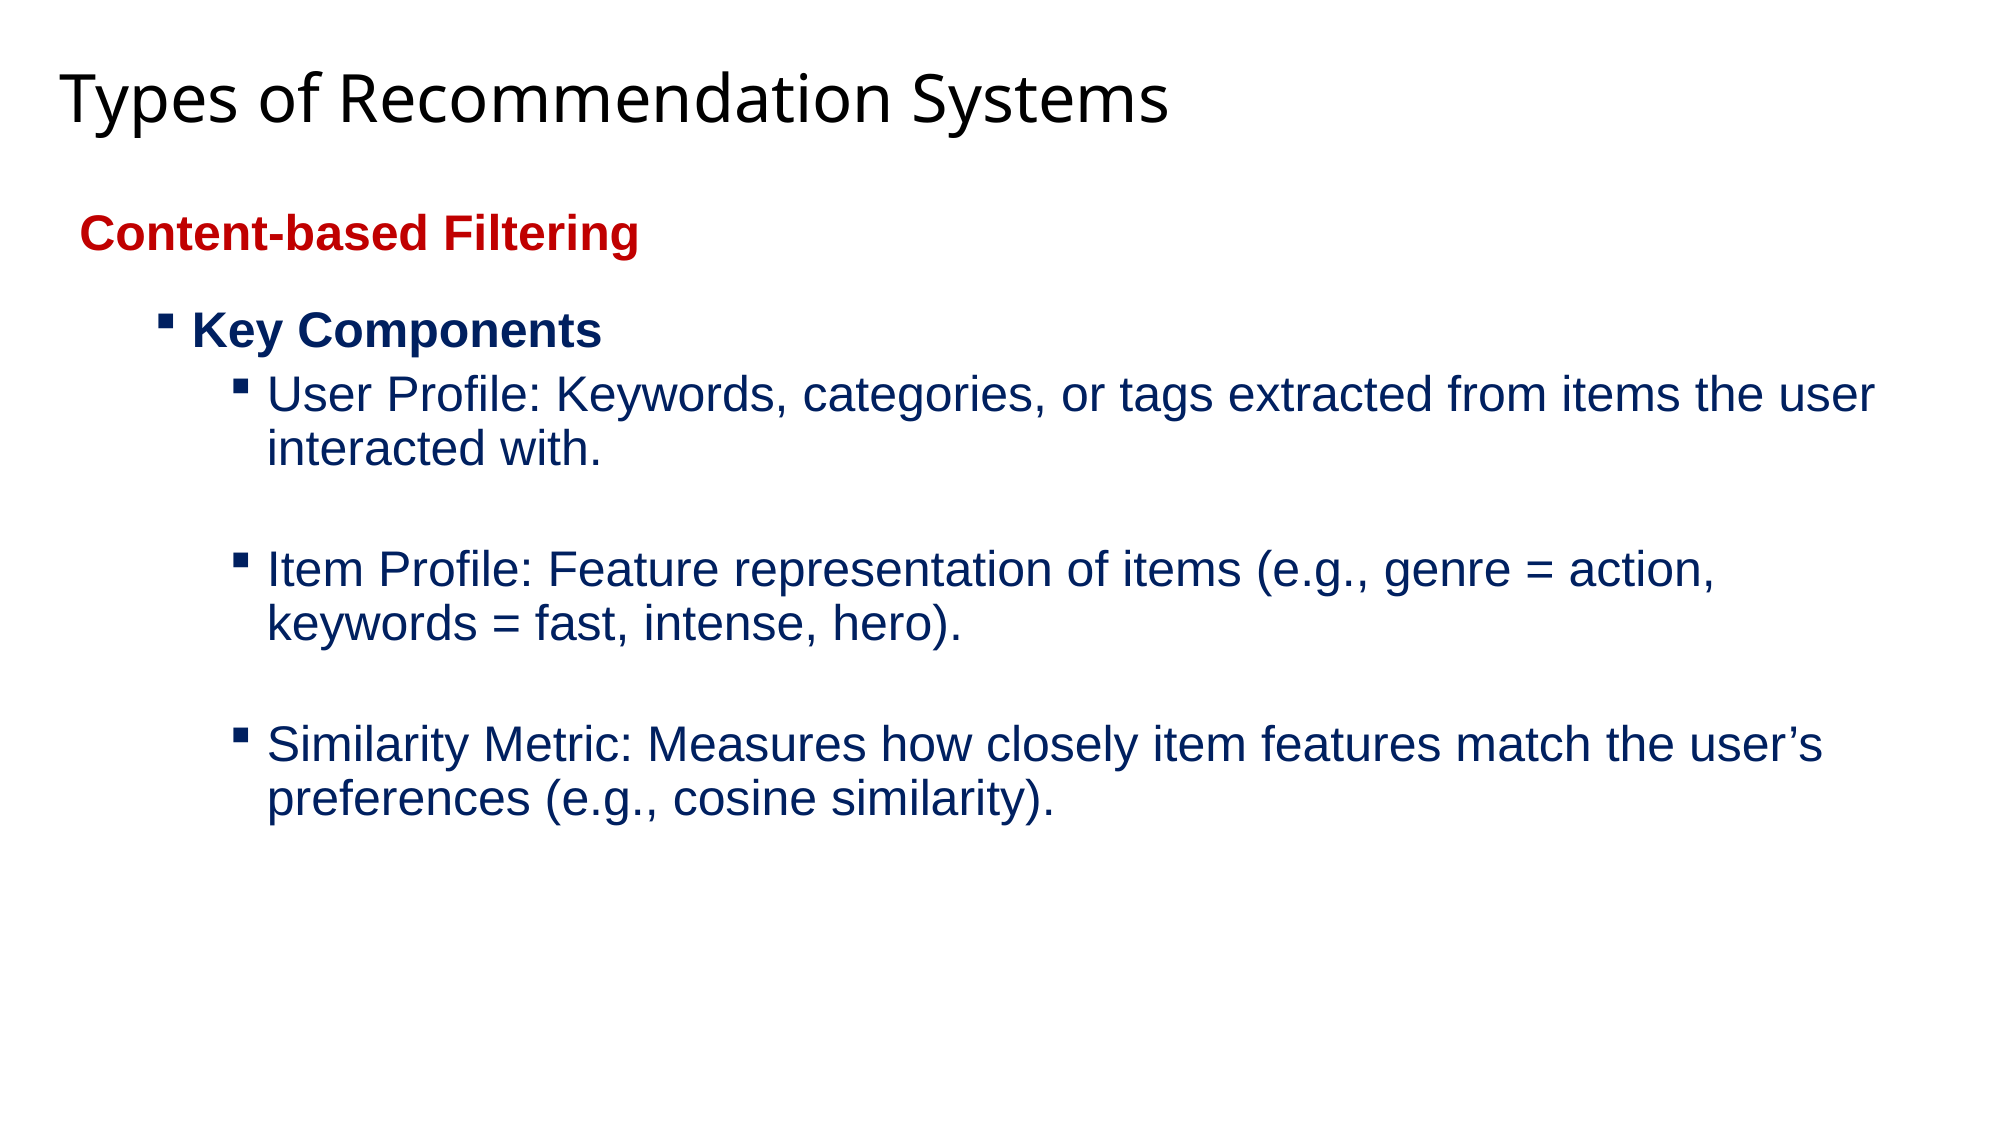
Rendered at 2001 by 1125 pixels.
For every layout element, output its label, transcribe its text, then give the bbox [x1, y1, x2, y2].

title Types of Recommendation Systems [44, 27, 1947, 175]
list Content-based Filtering Key Components User Profile: Keywords, categories, or tags extracted from items the user interacted with. Item Profile: Feature representation of items (e.g., genre = action, keywords = fast, intense, hero). Similarity Metric: Measures how closely item features match the user’s preferences (e.g., cosine similarity). [64, 200, 1931, 1049]
